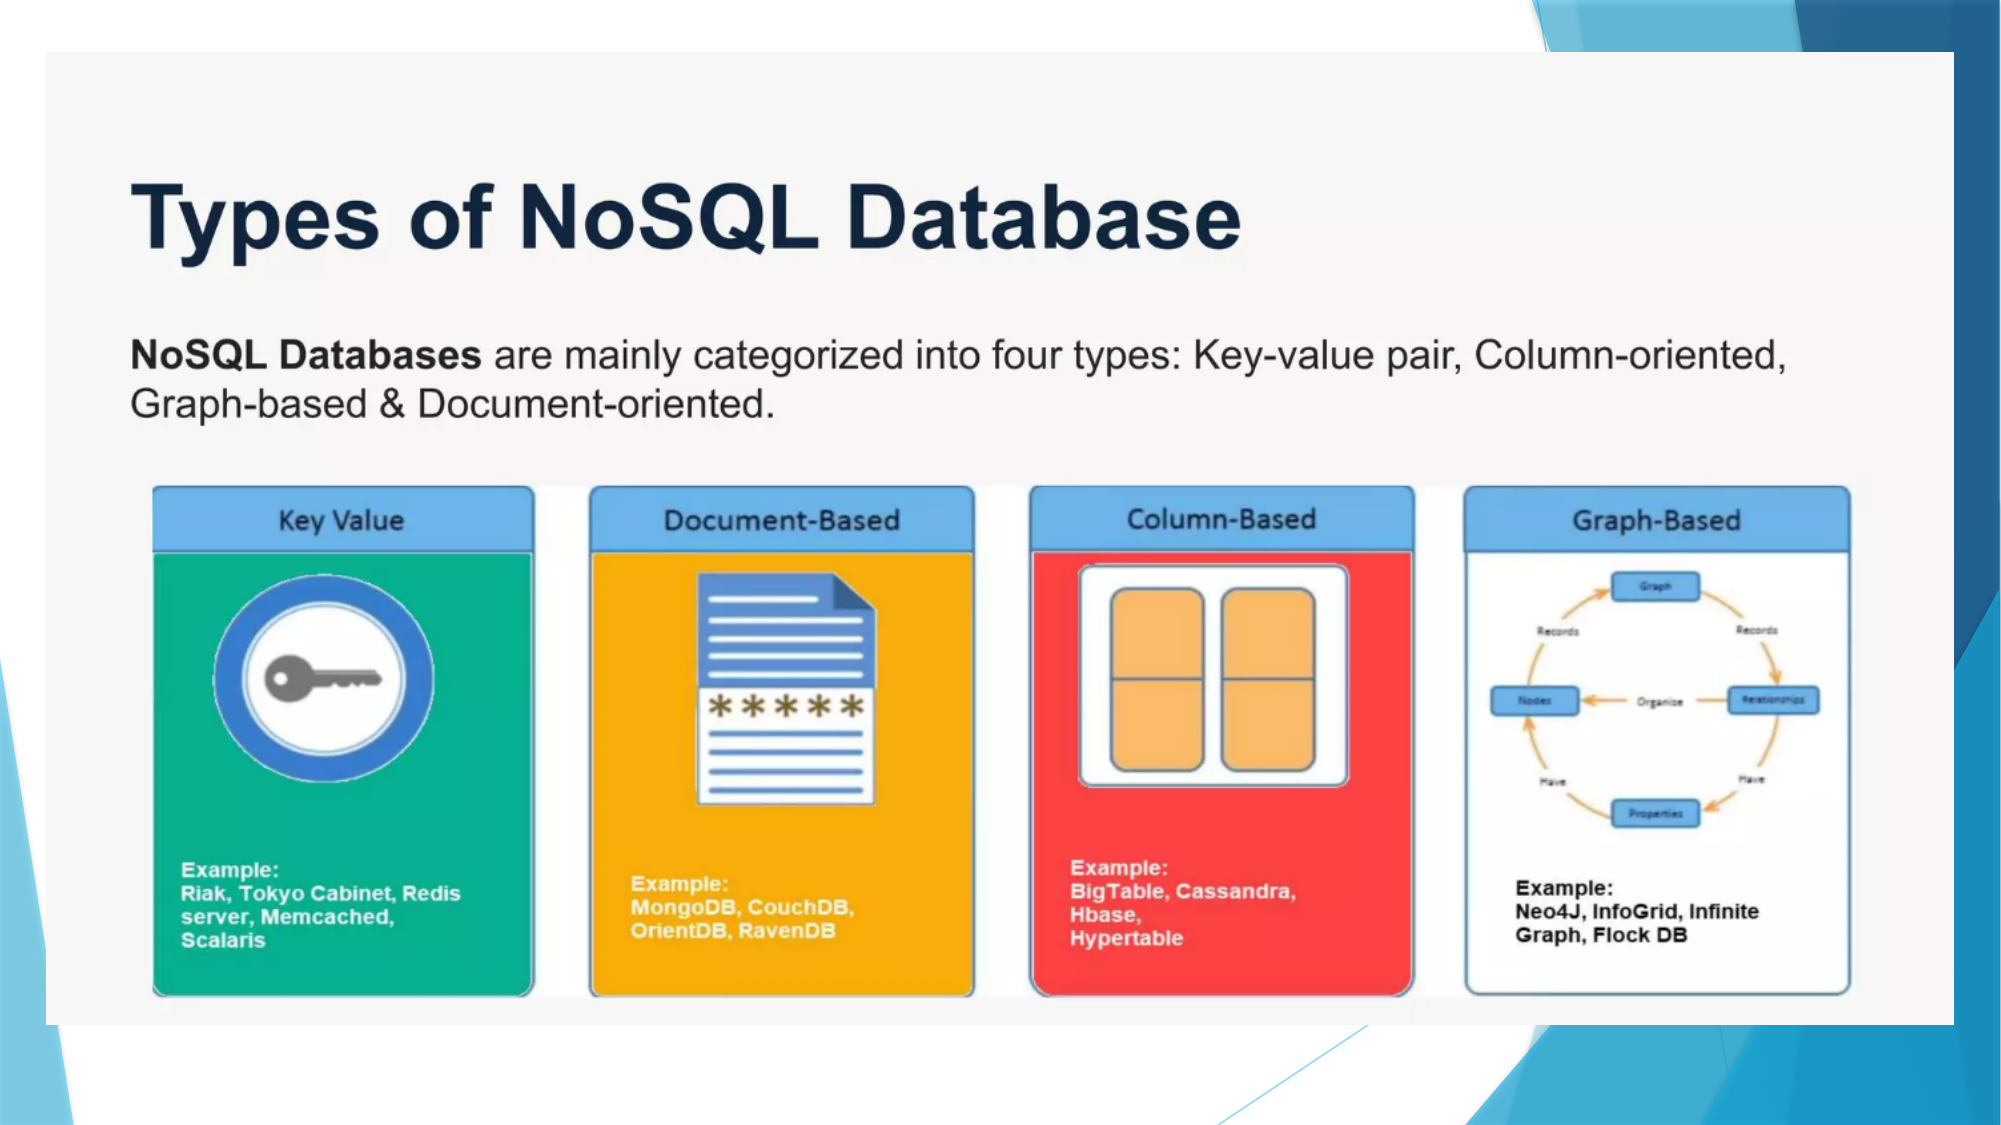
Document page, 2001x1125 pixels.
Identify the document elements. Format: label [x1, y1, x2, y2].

picture [46, 51, 1954, 1026]
